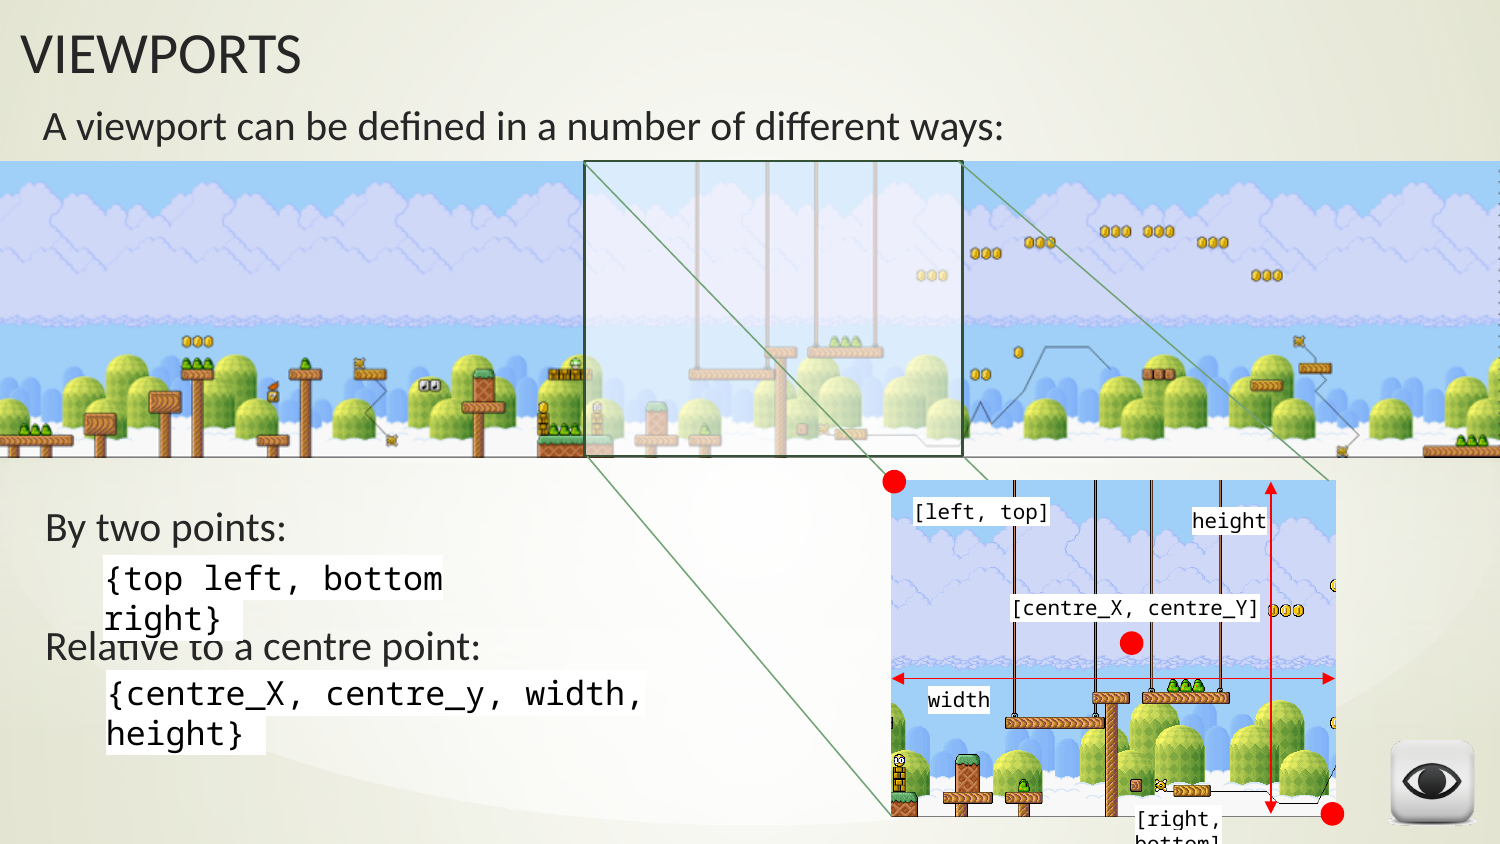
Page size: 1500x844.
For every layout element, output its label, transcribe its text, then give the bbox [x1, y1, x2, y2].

text_box {top left, bottom right} [88, 550, 580, 645]
text_box [900, 469, 907, 478]
text_box A viewport can be defined in a number of different ways: [27, 91, 1412, 156]
text_box By two points: [30, 492, 540, 558]
picture [892, 679, 1336, 817]
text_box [586, 488, 892, 817]
text_box {centre_X, centre_y, width, height} [91, 664, 580, 760]
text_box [958, 160, 1330, 482]
picture [0, 161, 583, 458]
text_box [right, bottom] [1119, 826, 1326, 844]
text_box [583, 161, 892, 482]
picture [1272, 480, 1336, 678]
text_box Relative to a centre point: [30, 610, 540, 676]
picture [1387, 740, 1477, 826]
picture [892, 480, 1270, 678]
picture [1330, 161, 1500, 458]
text_box [1327, 804, 1346, 827]
text_box height [1342, 500, 1349, 541]
